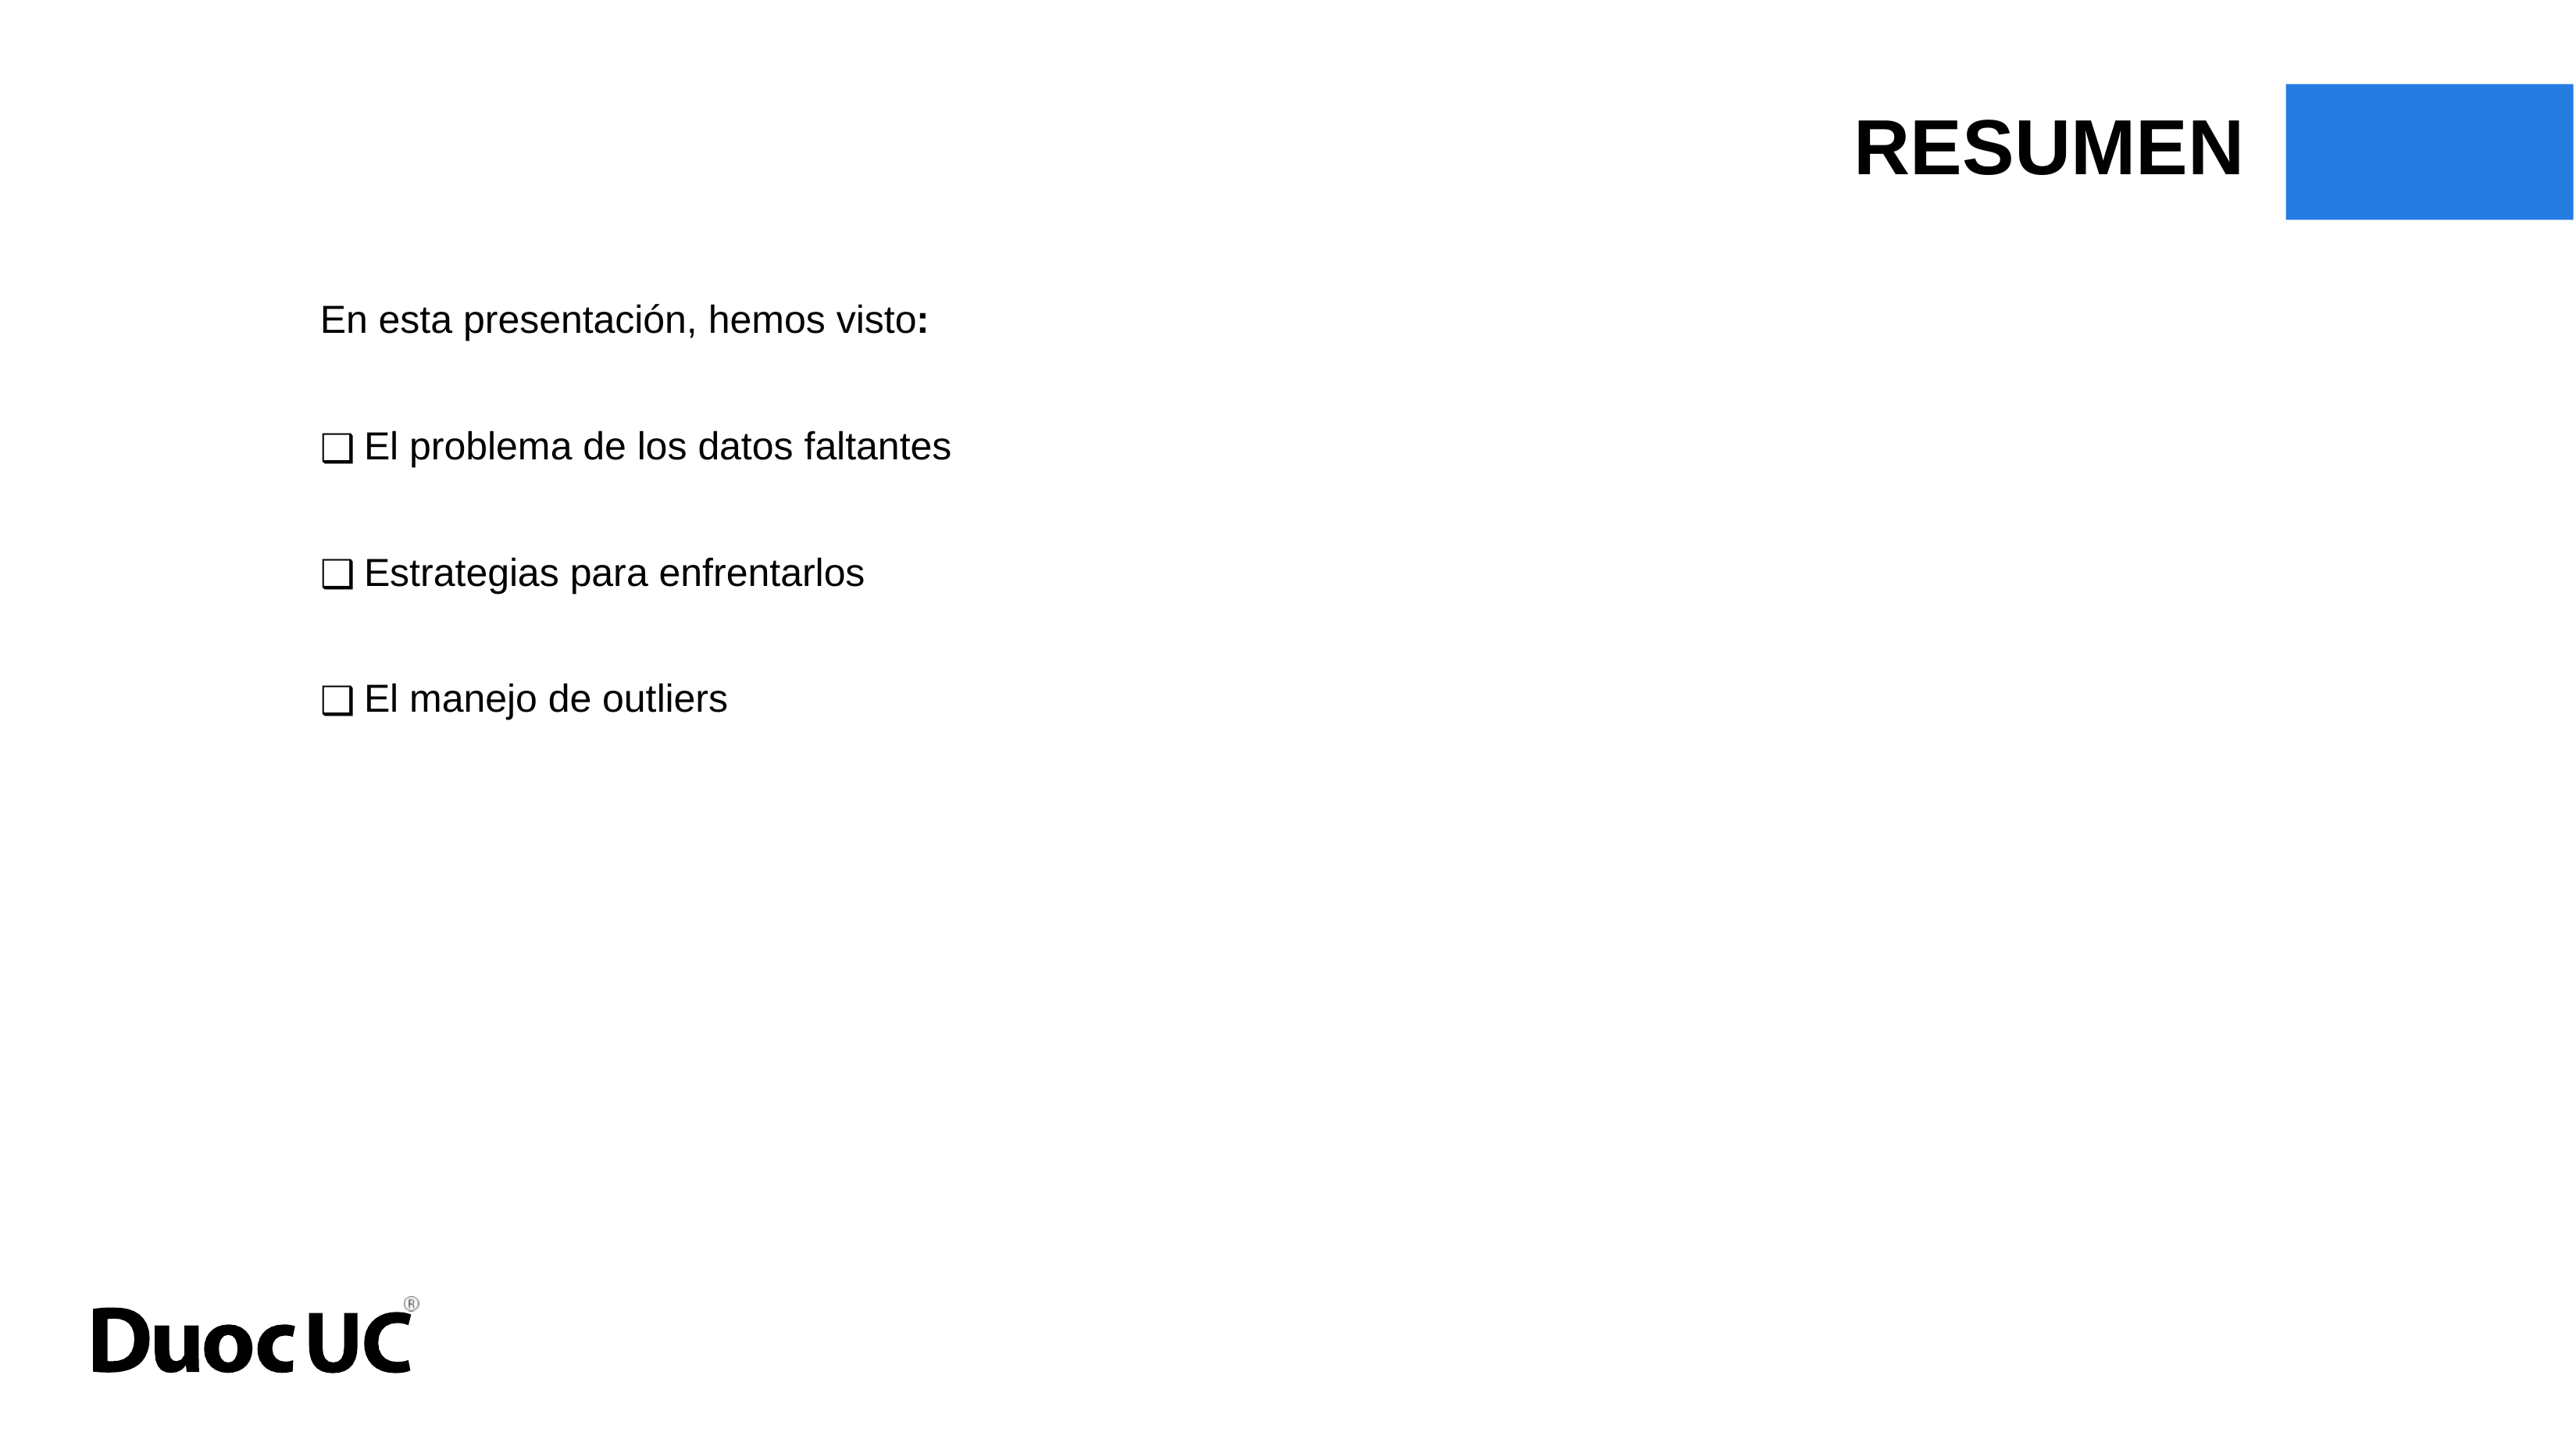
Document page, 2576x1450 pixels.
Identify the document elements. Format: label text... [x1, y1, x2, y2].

picture [404, 1296, 419, 1312]
text_box En esta presentación, hemos visto: El problema de los datos faltantes Estrategias para enfrentarlos El manejo de outliers [301, 285, 1884, 926]
list RESUMEN [93, 96, 2245, 927]
